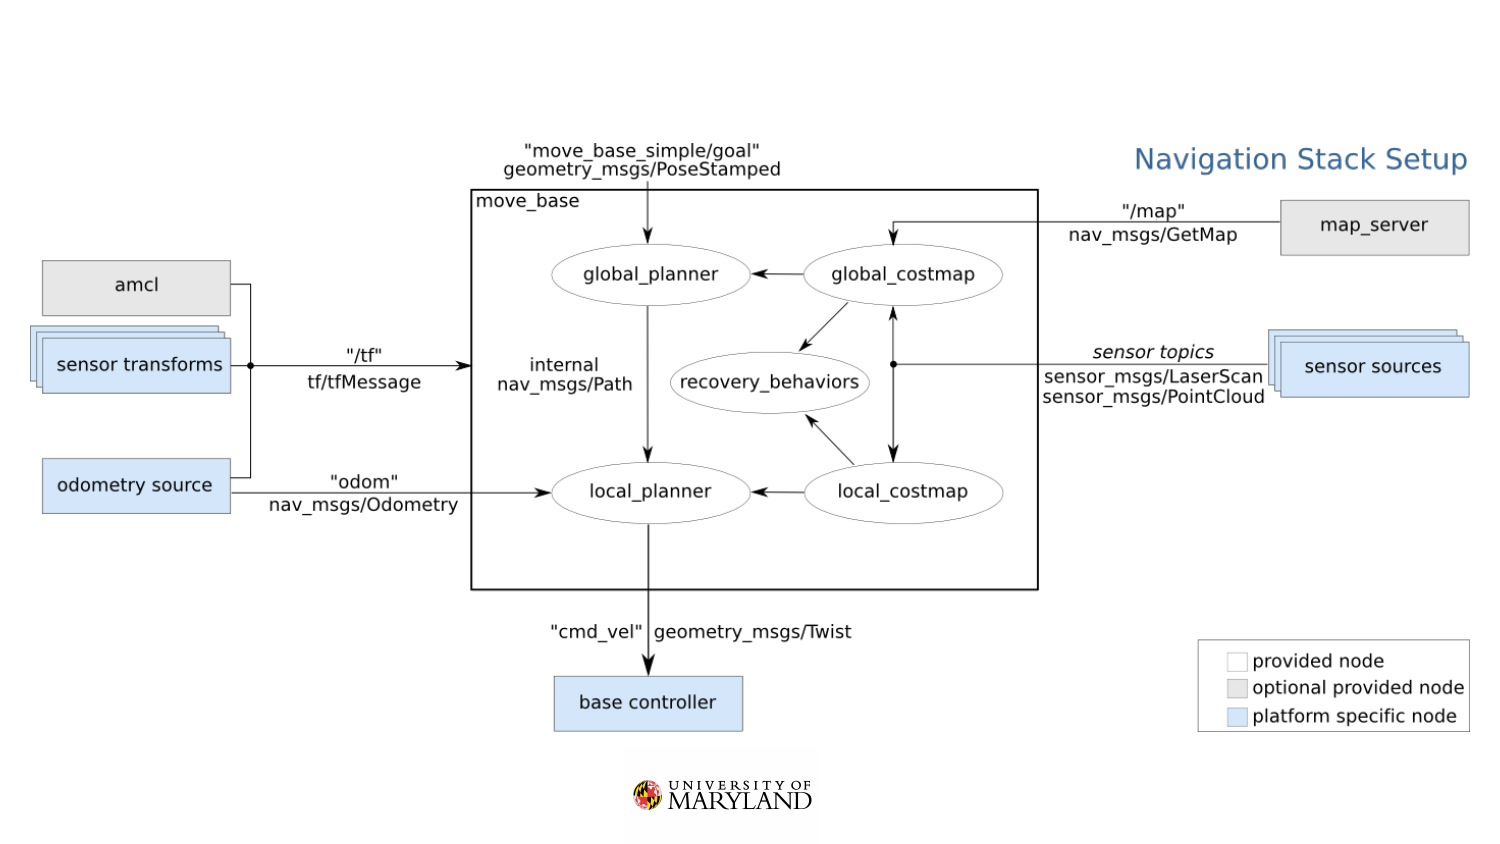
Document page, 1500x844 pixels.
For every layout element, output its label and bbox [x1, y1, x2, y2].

picture [30, 143, 1470, 733]
picture [624, 746, 820, 844]
